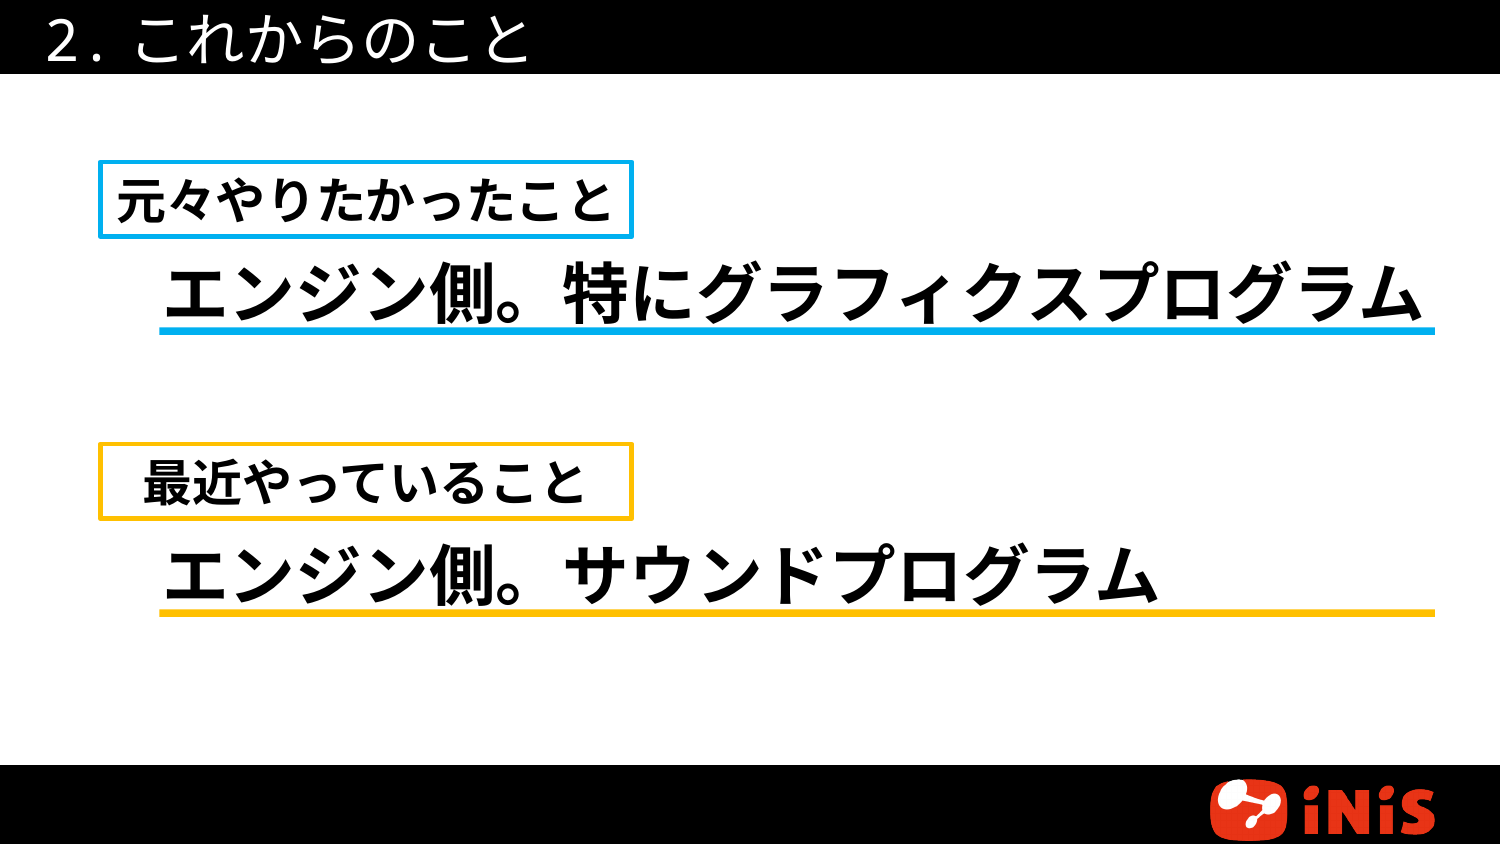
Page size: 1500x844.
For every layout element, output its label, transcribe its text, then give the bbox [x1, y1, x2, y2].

picture [1210, 779, 1435, 841]
text_box 2.これからのこと [29, 0, 585, 80]
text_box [100, 161, 1459, 341]
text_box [100, 443, 1459, 623]
